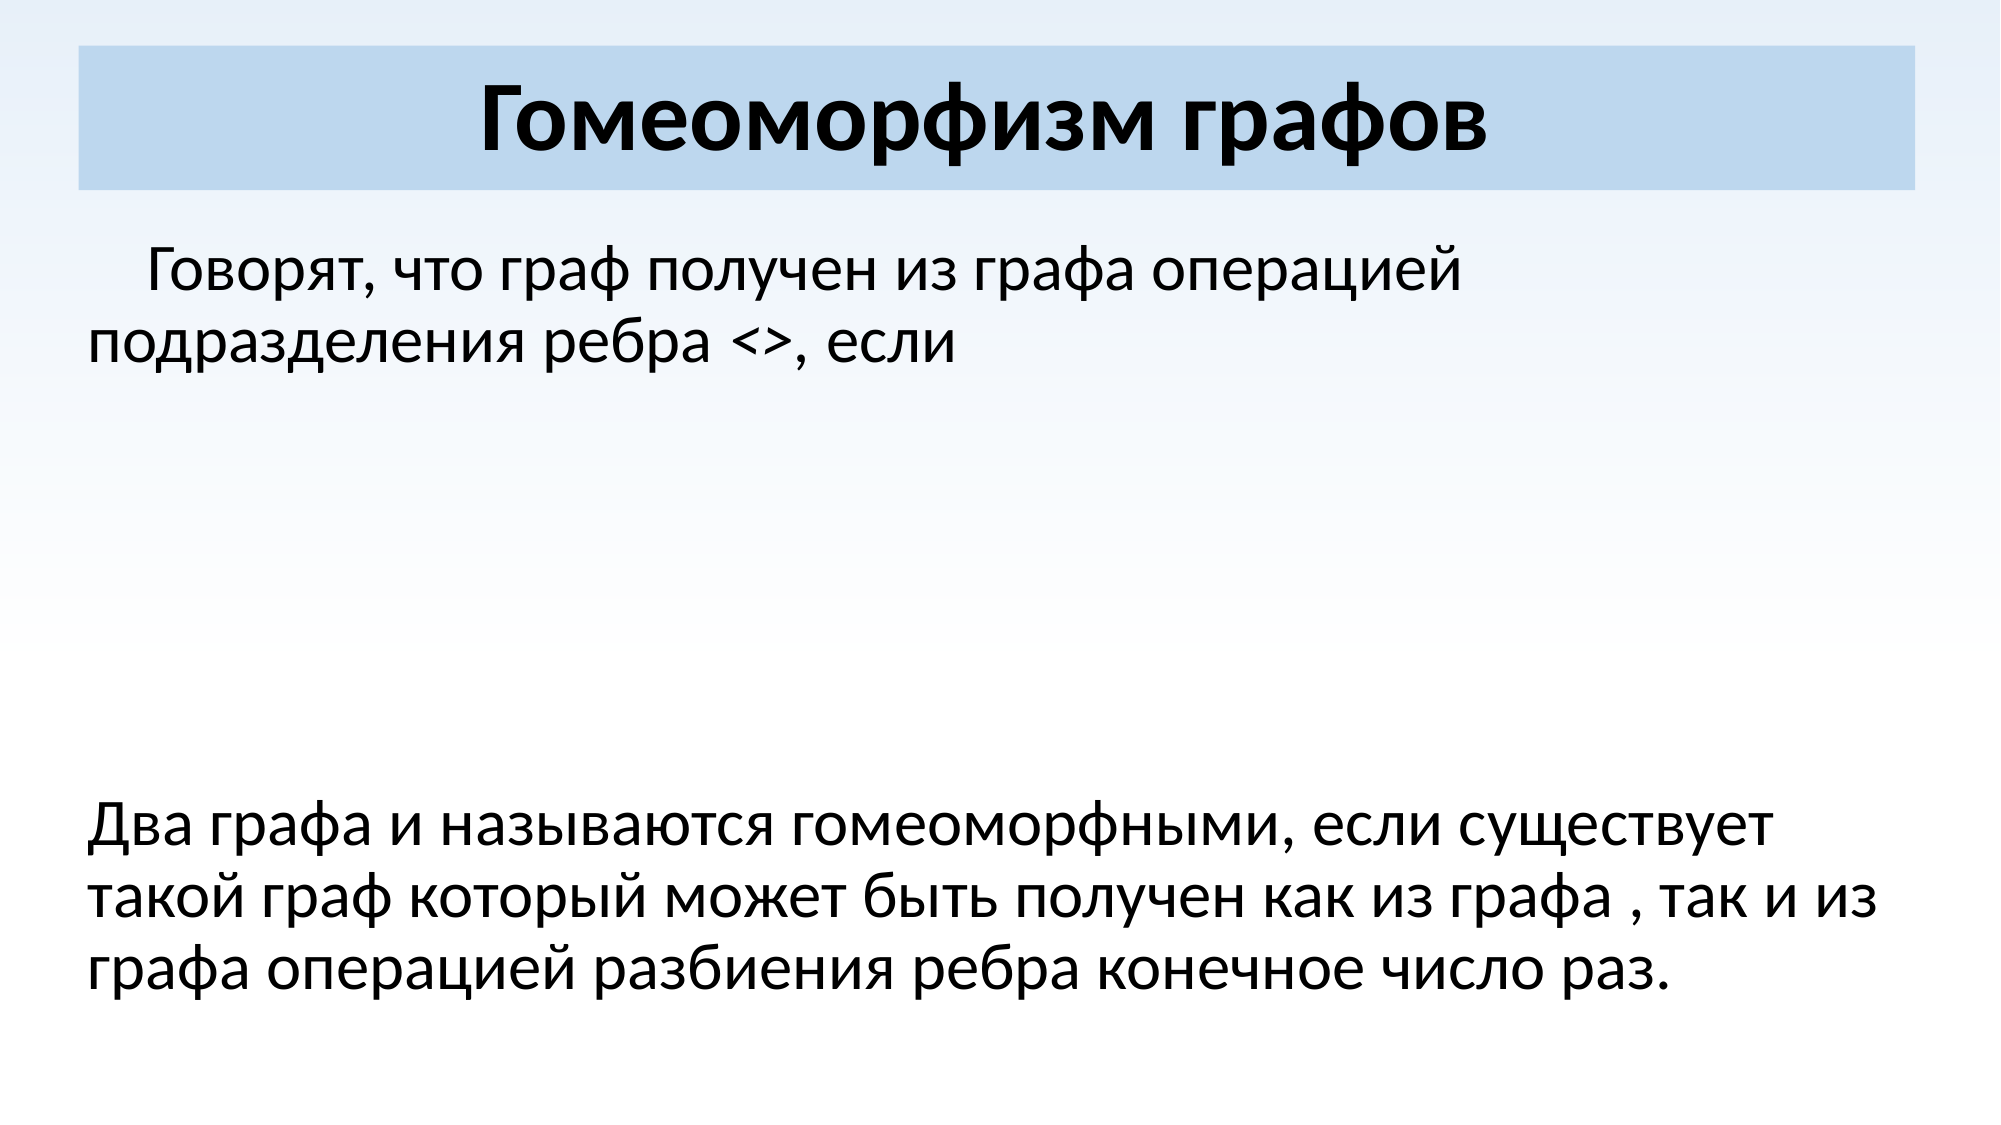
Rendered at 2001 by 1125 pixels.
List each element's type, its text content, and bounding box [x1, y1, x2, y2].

title Гомеоморфизм графов [78, 45, 1916, 191]
